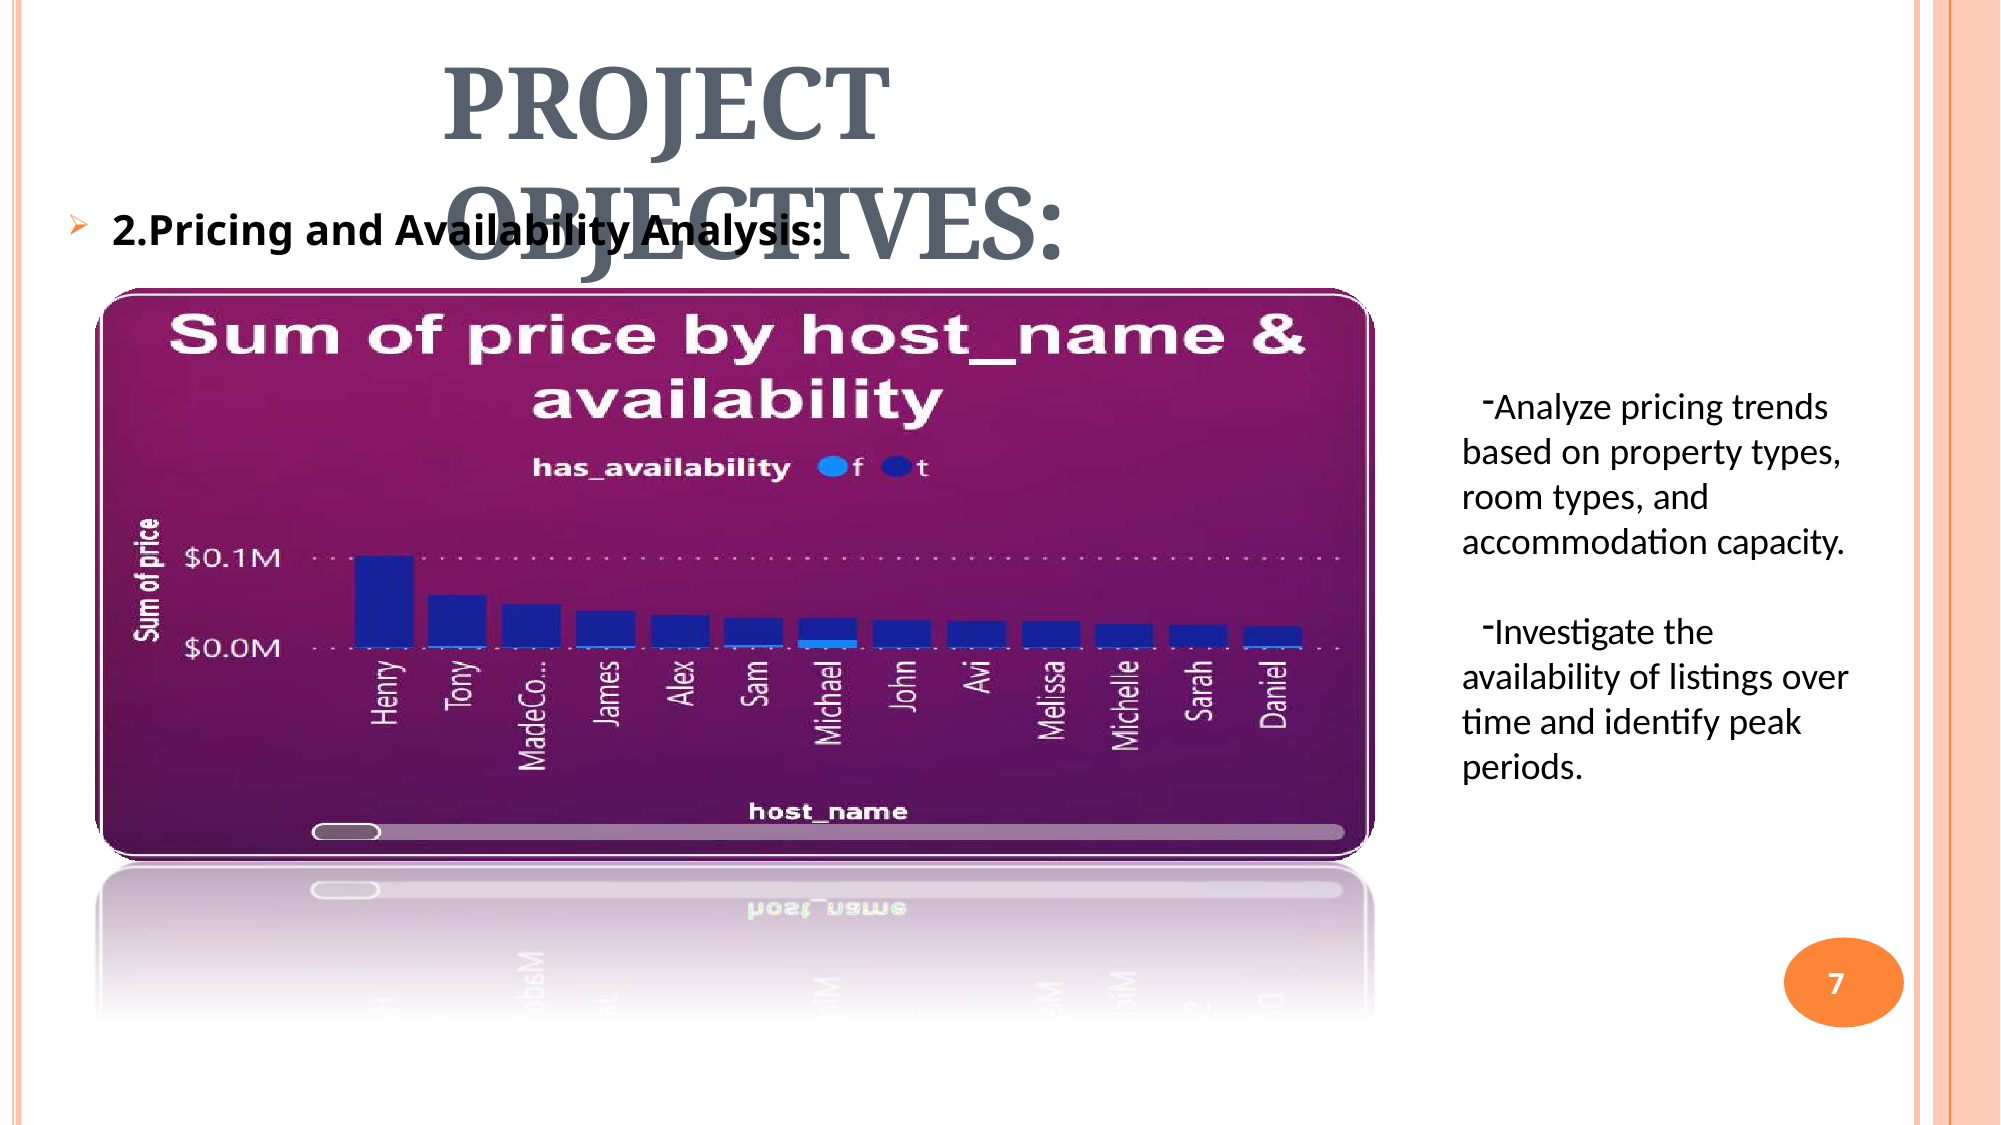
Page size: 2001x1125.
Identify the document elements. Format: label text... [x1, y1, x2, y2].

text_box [93, 288, 1376, 1021]
text_box 2.Pricing and Availability Analysis: [65, 201, 878, 254]
slide_number 7 [1821, 963, 1870, 1125]
title Project Objectives: [440, 37, 1469, 280]
text_box Analyze pricing trends based on property types, room types, and accommodation capacity. Investigate the availability of listings over time and identify peak periods. [1459, 380, 1879, 788]
